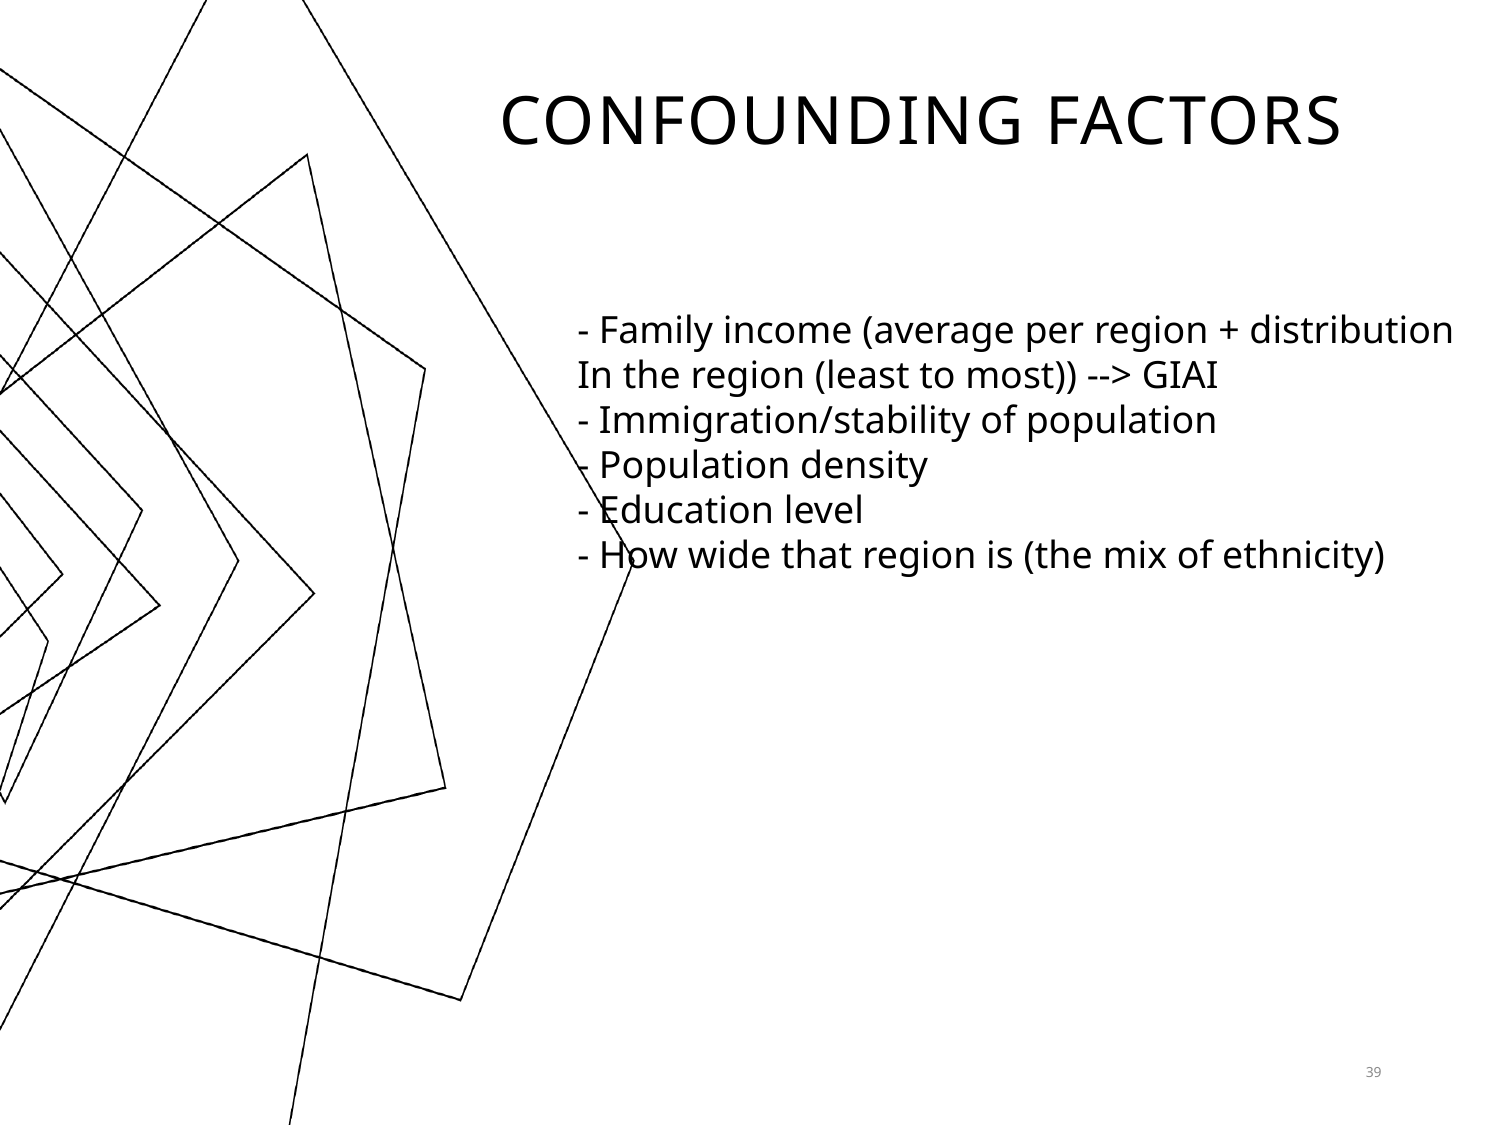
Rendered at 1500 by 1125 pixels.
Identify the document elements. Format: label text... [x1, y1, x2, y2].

text_box - Family income (average per region + distribution In the region (least to most)) --> GIAI - Immigration/stability of population - Population density - Education level - How wide that region is (the mix of ethnicity) [562, 298, 1471, 629]
picture [0, 0, 670, 1125]
slide_number 39 [1059, 1042, 1397, 1103]
title Confounding factors [484, 79, 1376, 180]
